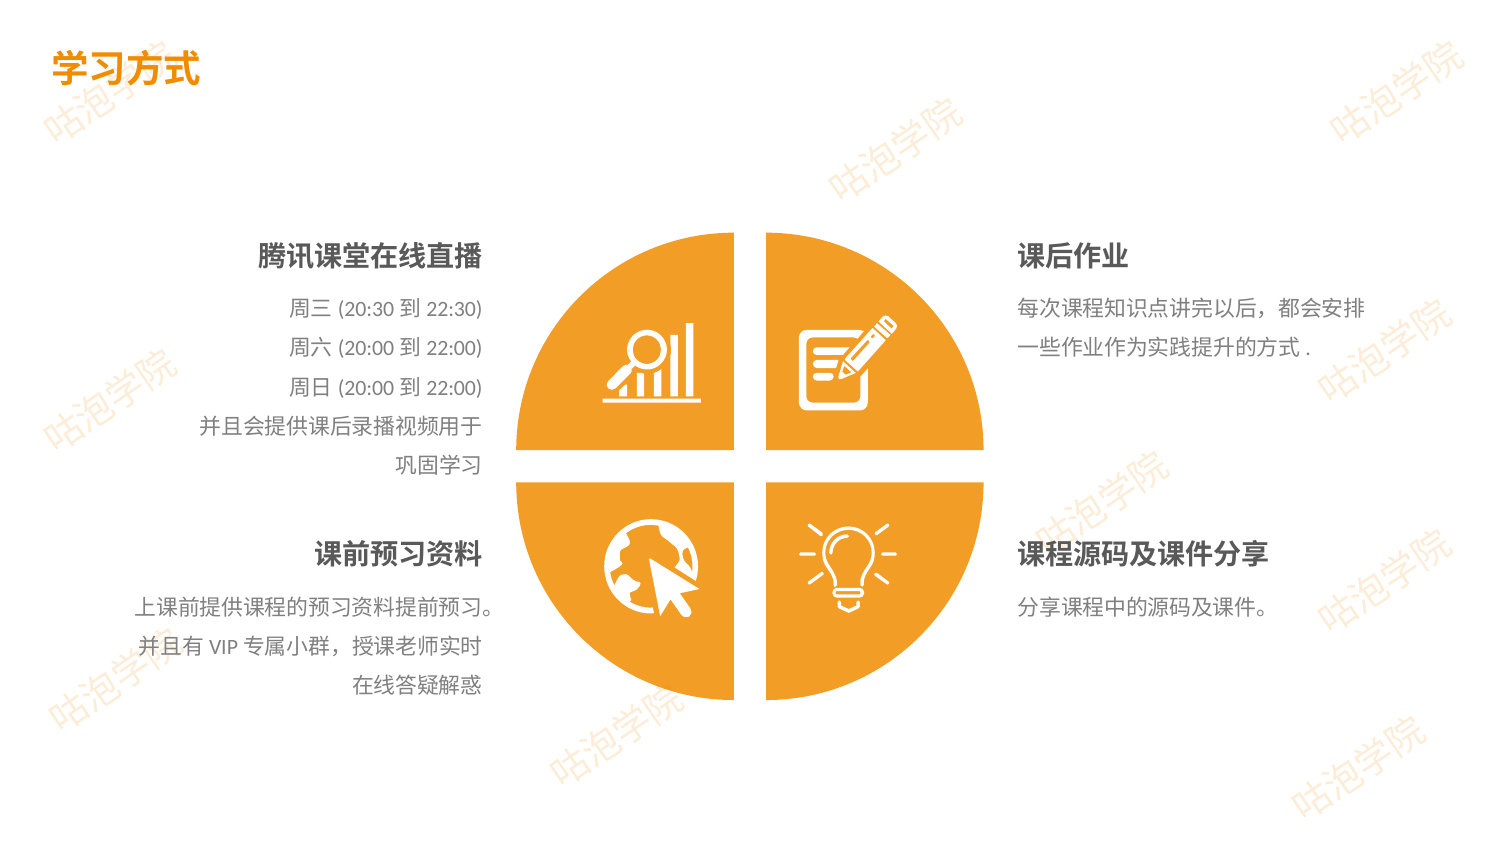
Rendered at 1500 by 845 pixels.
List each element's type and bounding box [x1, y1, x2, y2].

text_box [515, 232, 984, 701]
text_box [176, 230, 498, 489]
text_box [1002, 529, 1386, 624]
text_box [1002, 230, 1386, 365]
text_box [35, 37, 218, 113]
text_box [114, 529, 498, 708]
